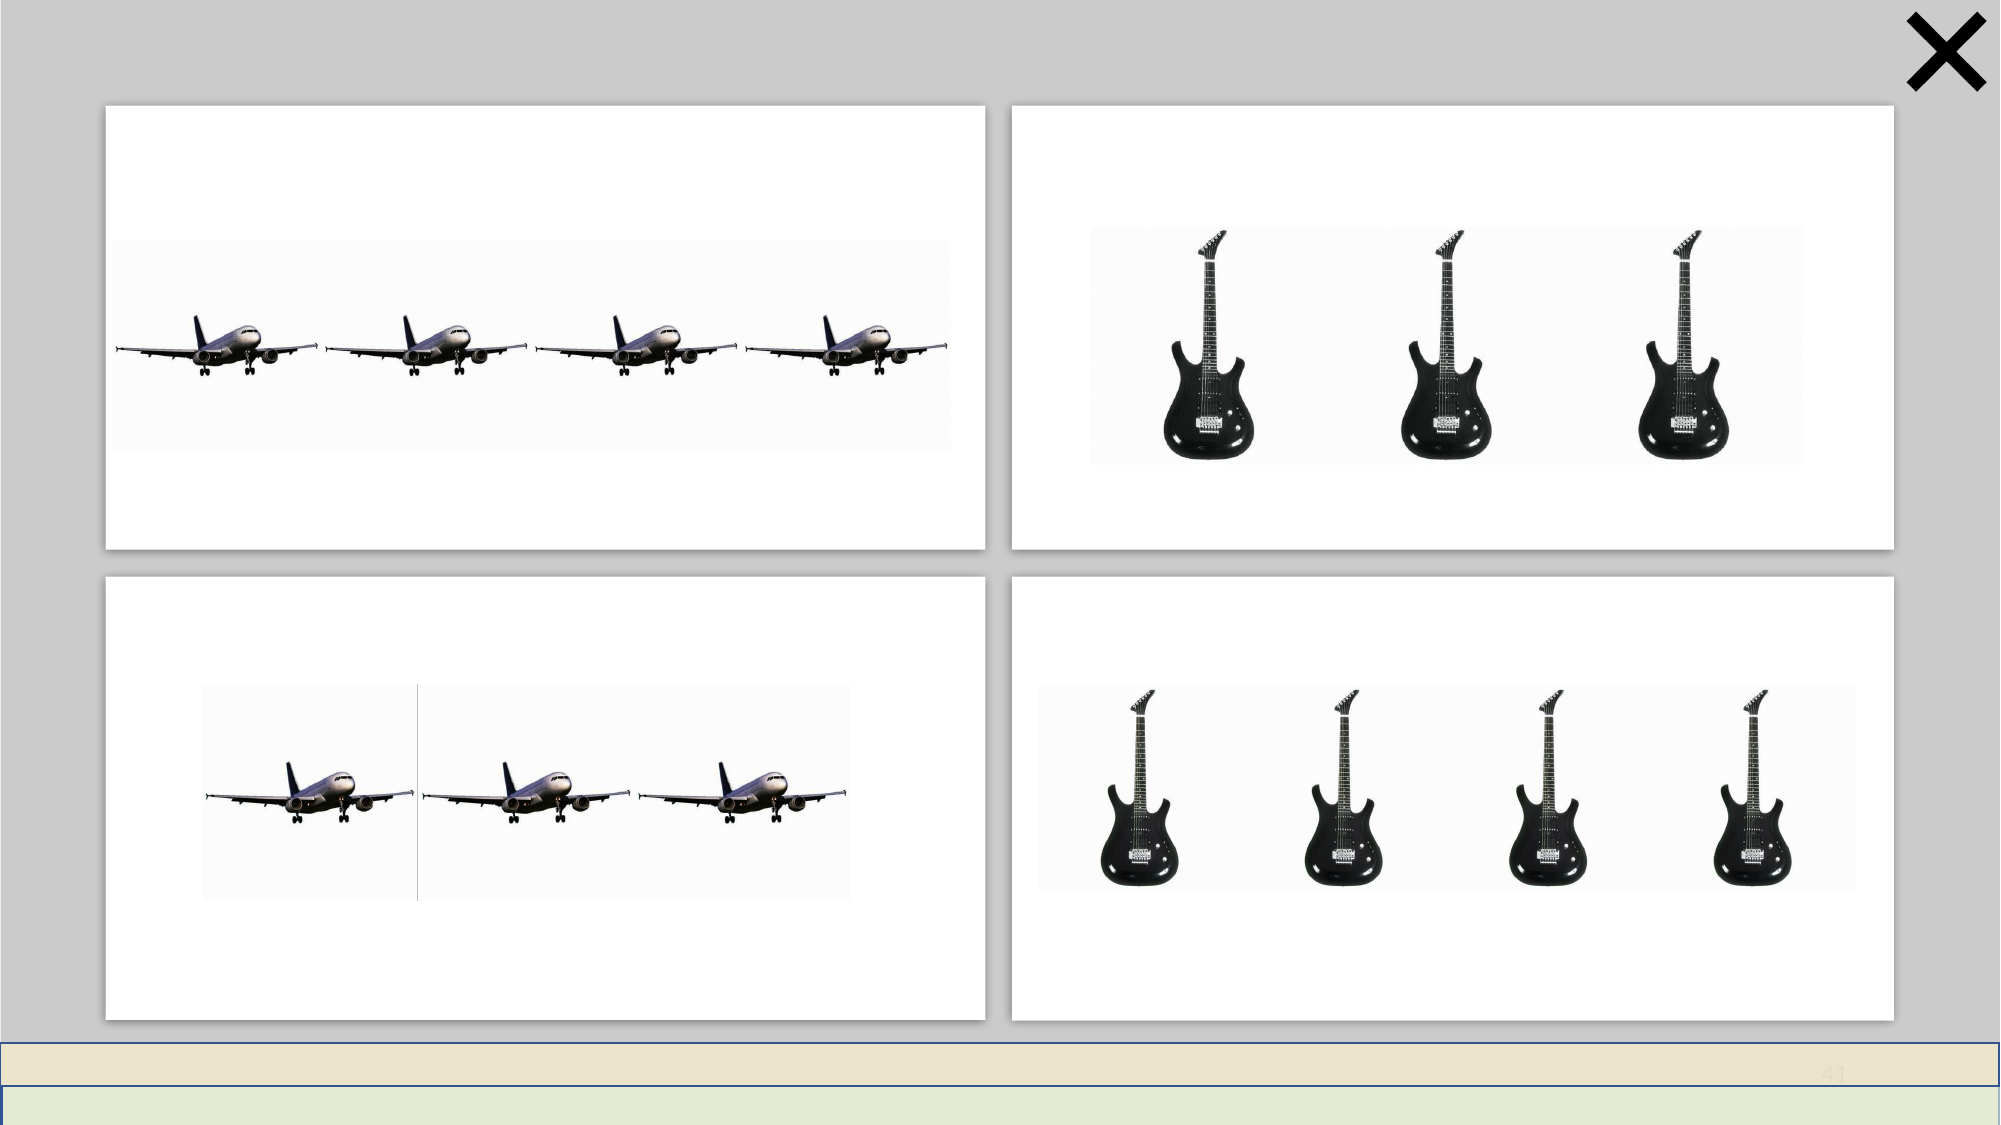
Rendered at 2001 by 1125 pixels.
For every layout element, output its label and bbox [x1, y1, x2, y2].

text_box [0, 1042, 2000, 1085]
text_box [1011, 576, 1895, 1022]
text_box [104, 576, 986, 1021]
text_box [1011, 104, 1895, 551]
text_box [0, 1085, 2000, 1125]
picture [1892, 0, 2000, 106]
text_box [0, 0, 2000, 1042]
picture [1037, 686, 1856, 891]
text_box [104, 104, 986, 551]
picture [202, 684, 850, 901]
picture [1090, 226, 1804, 465]
picture [112, 240, 952, 451]
